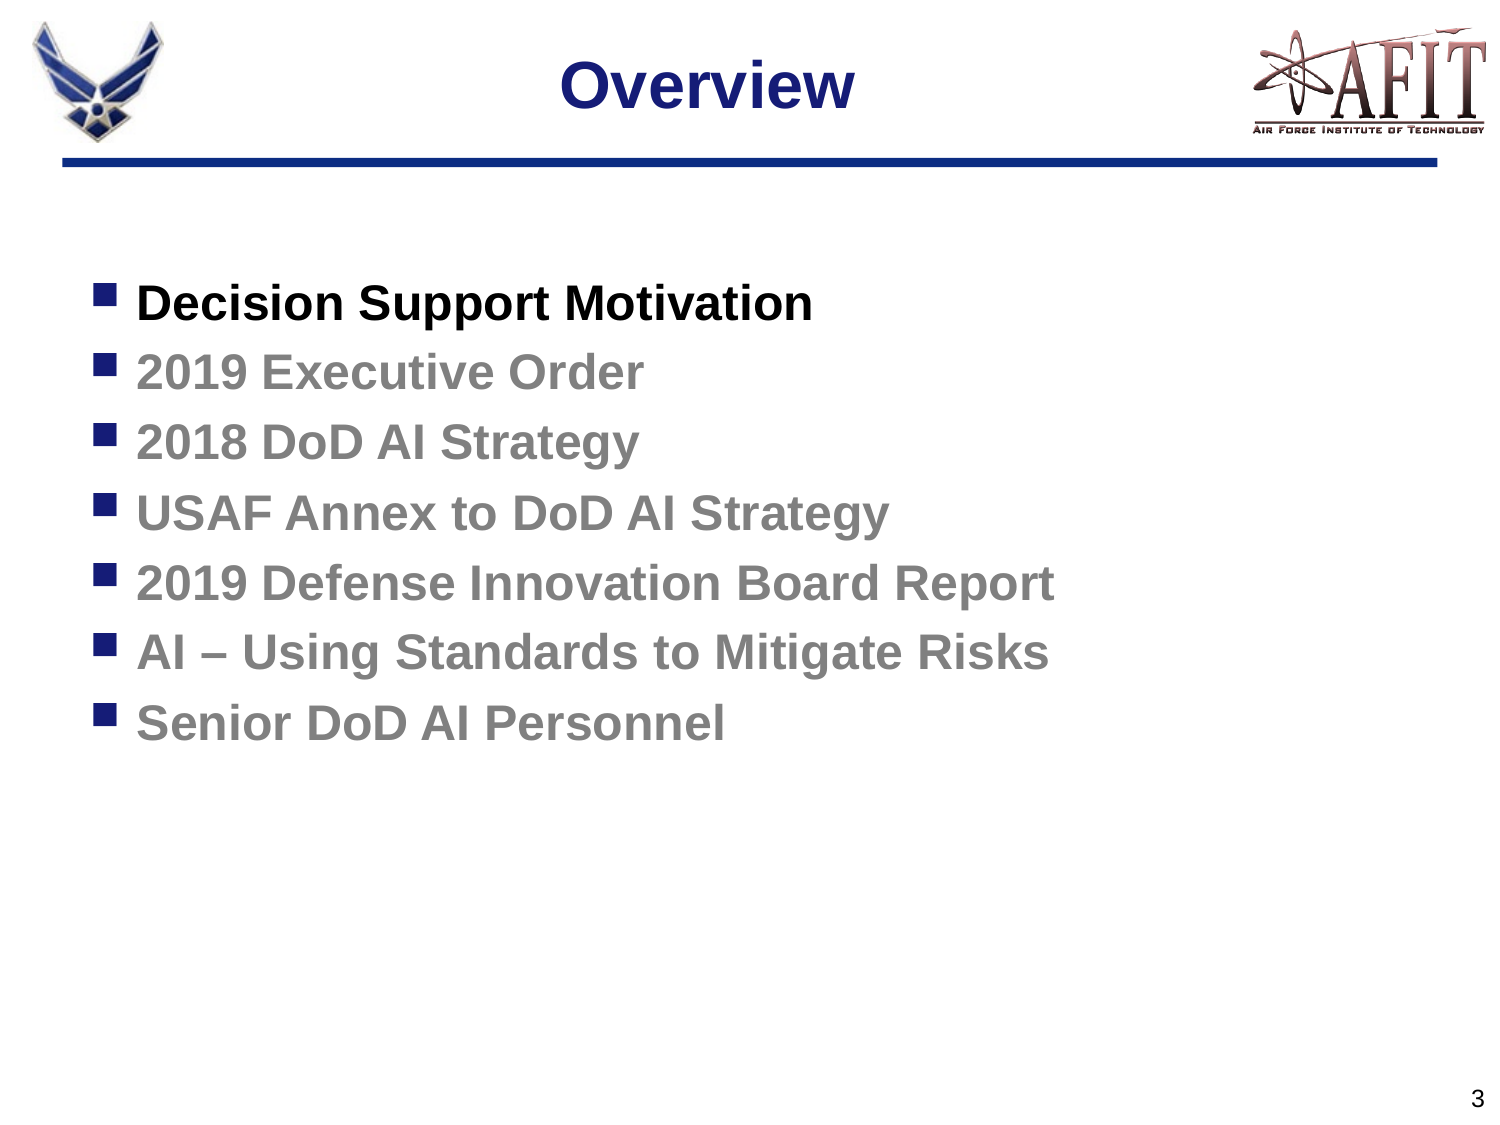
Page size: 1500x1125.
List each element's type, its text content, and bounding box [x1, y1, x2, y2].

title Overview [179, 24, 1236, 139]
list Decision Support Motivation 2019 Executive Order 2018 DoD AI Strategy USAF Annex to DoD AI Strategy 2019 Defense Innovation Board Report AI – Using Standards to Mitigate Risks Senior DoD AI Personnel [75, 262, 1425, 1005]
slide_number [1310, 1070, 1498, 1121]
picture [32, 21, 164, 143]
